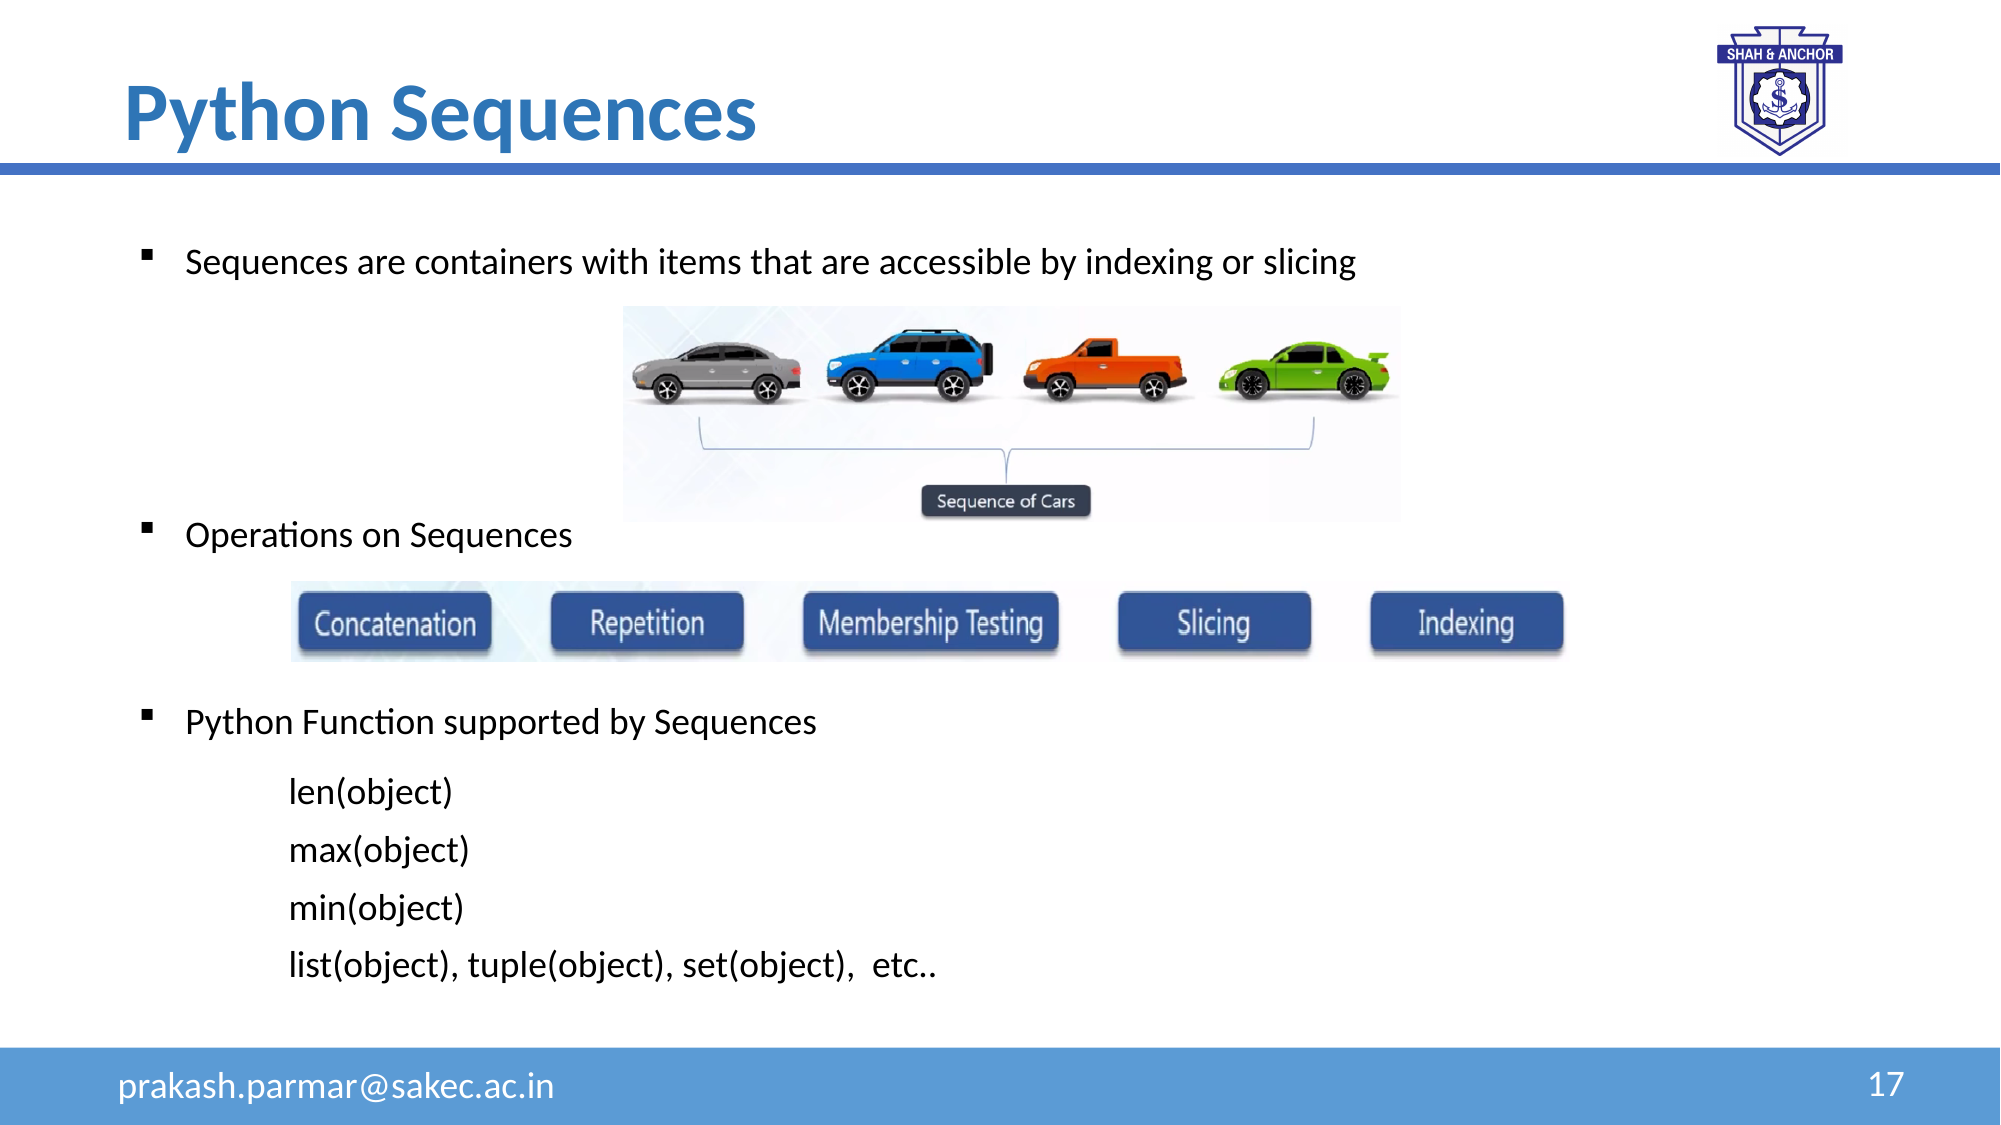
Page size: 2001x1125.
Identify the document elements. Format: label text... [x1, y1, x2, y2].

text_box Python Function supported by Sequences len(object) max(object) min(object) list(object), tuple(object), set(object), etc.. [123, 690, 1822, 993]
picture [291, 581, 1570, 662]
text_box Operations on Sequences [123, 502, 1822, 562]
picture [623, 306, 1401, 522]
text_box Sequences are containers with items that are accessible by indexing or slicing [123, 229, 1822, 290]
text_box Python Sequences [109, 49, 1638, 165]
footer prakash.parmar@sakec.ac.in [102, 1053, 778, 1114]
picture [1717, 24, 1848, 157]
slide_number 17 [1852, 1051, 1937, 1112]
